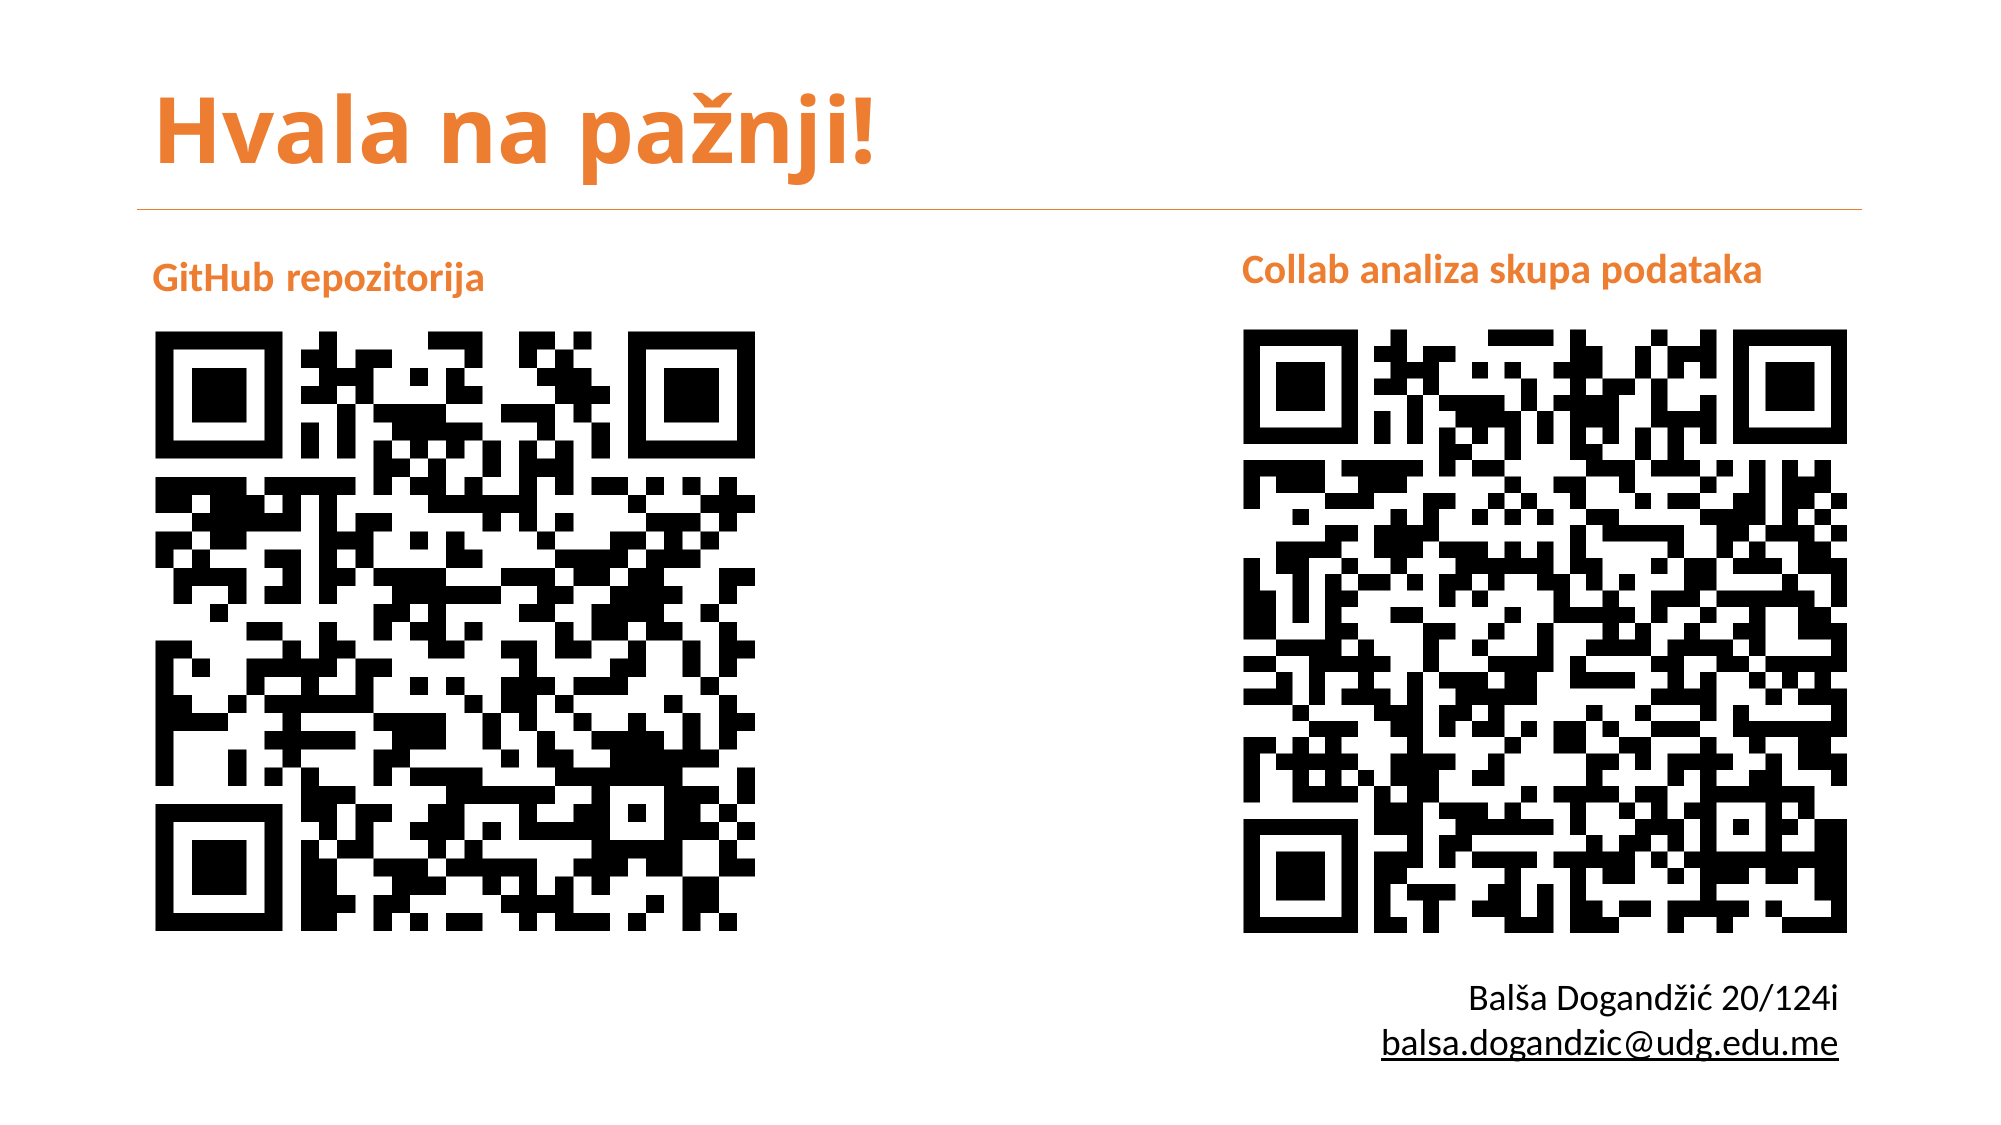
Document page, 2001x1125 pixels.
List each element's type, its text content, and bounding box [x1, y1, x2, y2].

text_box GitHub repozitorija [137, 234, 740, 310]
picture [1227, 313, 1863, 949]
picture [137, 313, 773, 949]
text_box Collab analiza skupa podataka [1227, 234, 1829, 300]
text_box Hvala na pažnji! [137, 60, 1215, 191]
text_box Balša Dogandžić 20/124i balsa.dogandzic@udg.edu.me [1260, 965, 1863, 1071]
